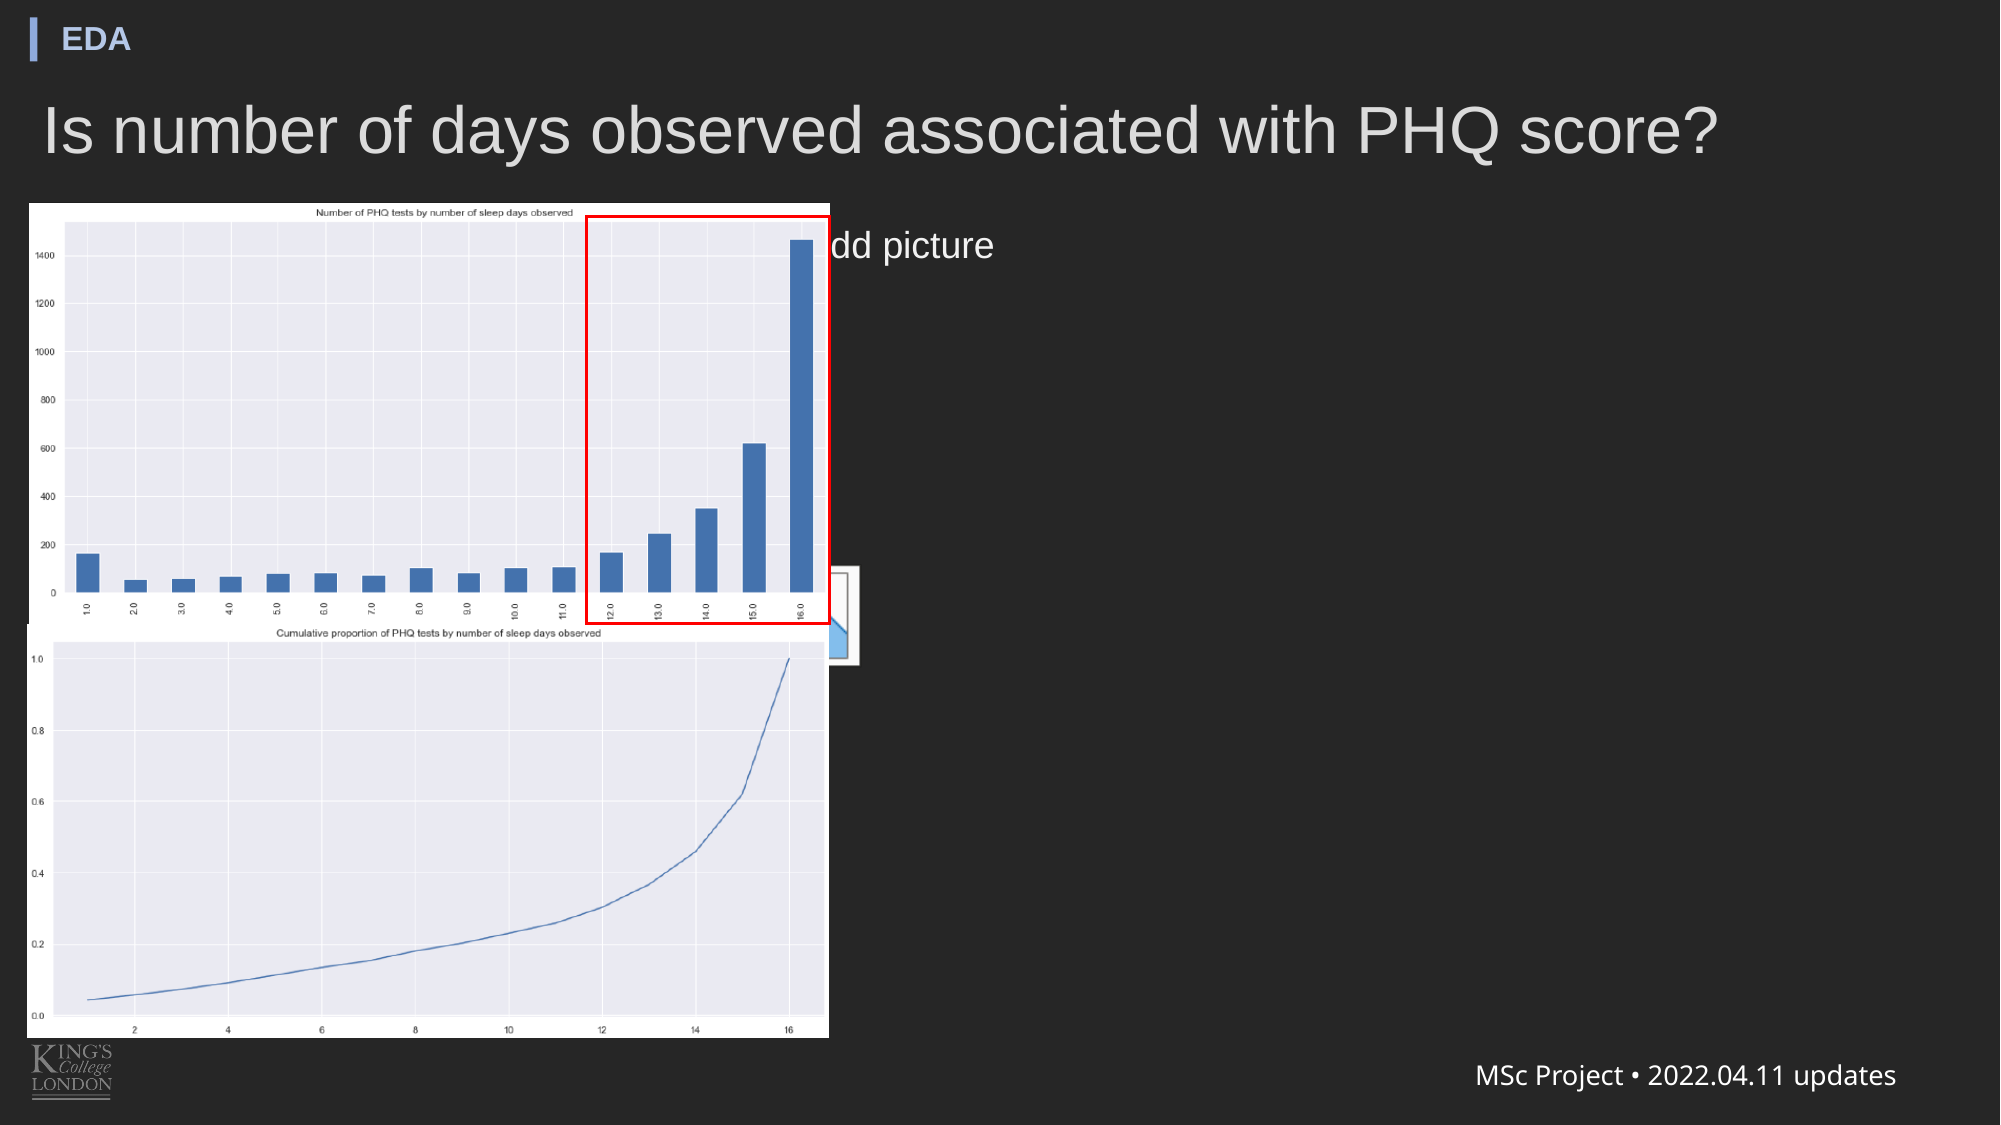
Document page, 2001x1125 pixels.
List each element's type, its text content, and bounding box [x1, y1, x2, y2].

picture [31, 1044, 112, 1100]
text_box MSc Project • 2022.04.11 updates [1460, 1035, 1922, 1099]
picture [27, 202, 1565, 1038]
title Is number of days observed associated with PHQ score? [27, 89, 1969, 189]
list EDA [46, 17, 1969, 62]
